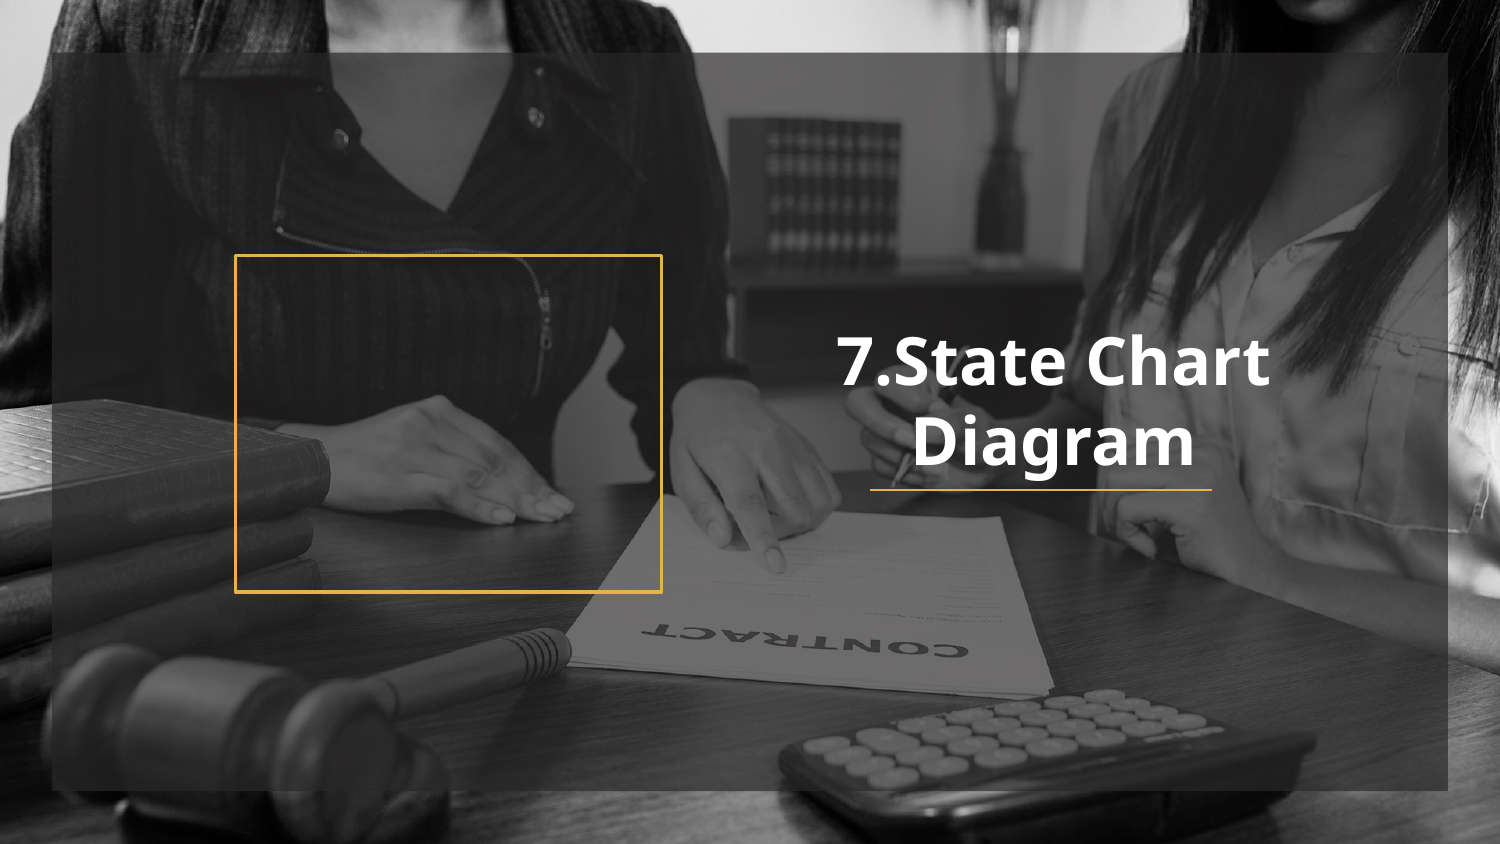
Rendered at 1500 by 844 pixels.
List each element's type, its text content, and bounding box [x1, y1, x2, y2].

text_box [235, 255, 662, 593]
title 7.State Chart Diagram [723, 346, 1382, 451]
picture [0, 0, 1500, 844]
